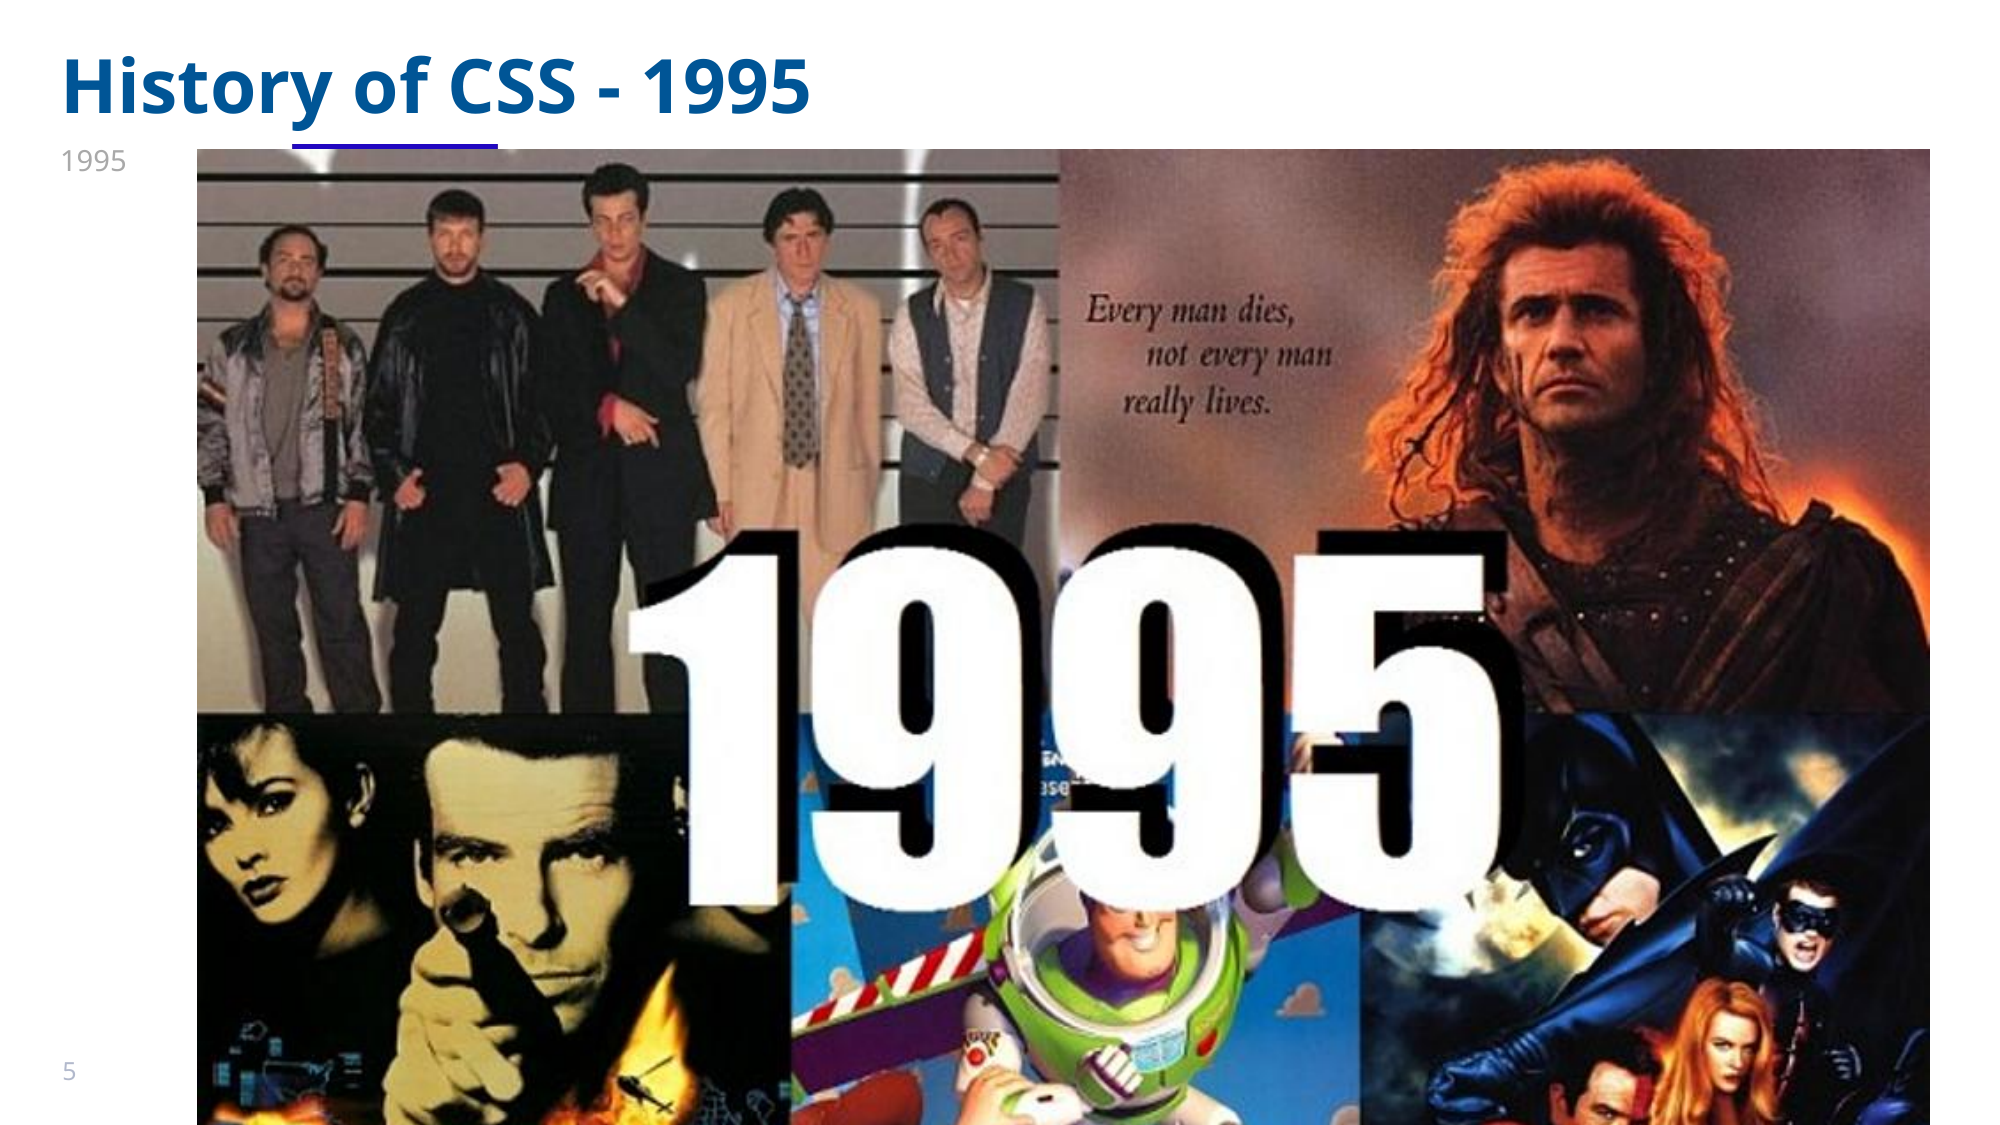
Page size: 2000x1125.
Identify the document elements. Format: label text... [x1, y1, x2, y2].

slide_number 5 [47, 1042, 167, 1103]
subtitle 1995 [45, 0, 1953, 494]
picture [173, 144, 1930, 1125]
